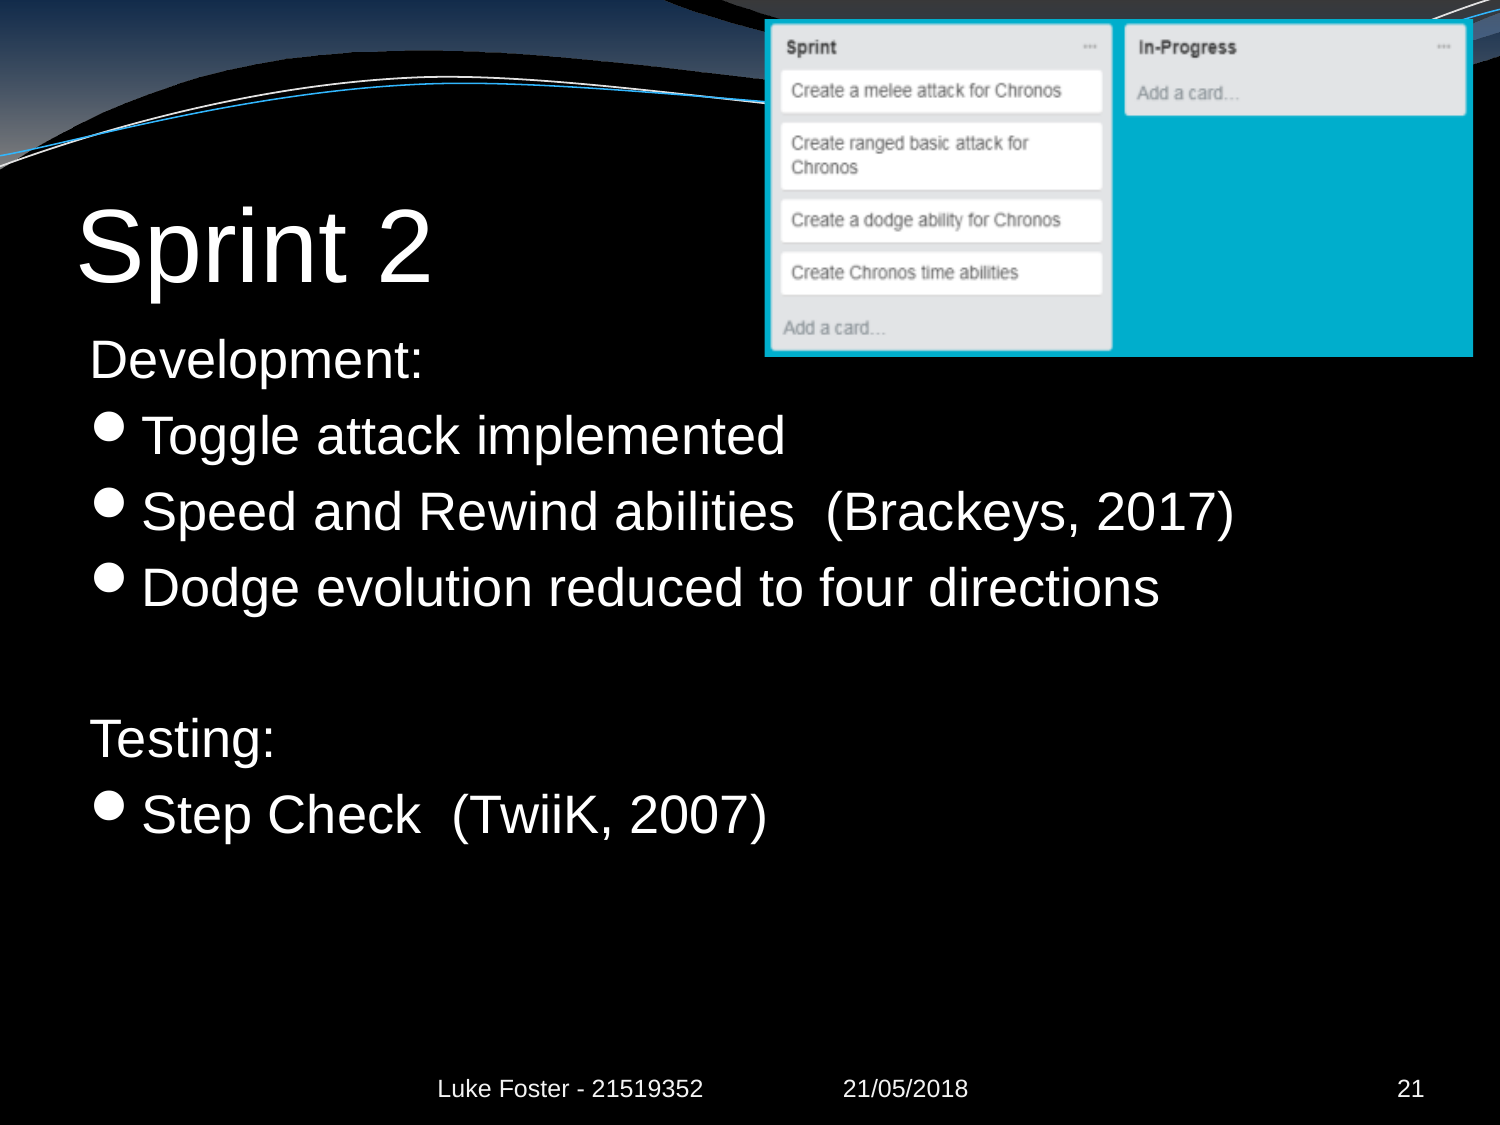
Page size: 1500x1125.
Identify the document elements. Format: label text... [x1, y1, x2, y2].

title References [757, 317, 1425, 368]
title Sprint 2 [75, 115, 757, 303]
footer Luke Foster - 21519352 21/05/2018 [437, 1042, 988, 1103]
picture [764, 18, 1474, 357]
list Development: Toggle attack implemented Speed and Rewind abilities (Brackeys, 2017) Dodge evolution reduced to four directions Testing: Step Check (TwiiK, 2007) [75, 317, 1425, 1038]
slide_number 21 [1299, 1042, 1425, 1103]
